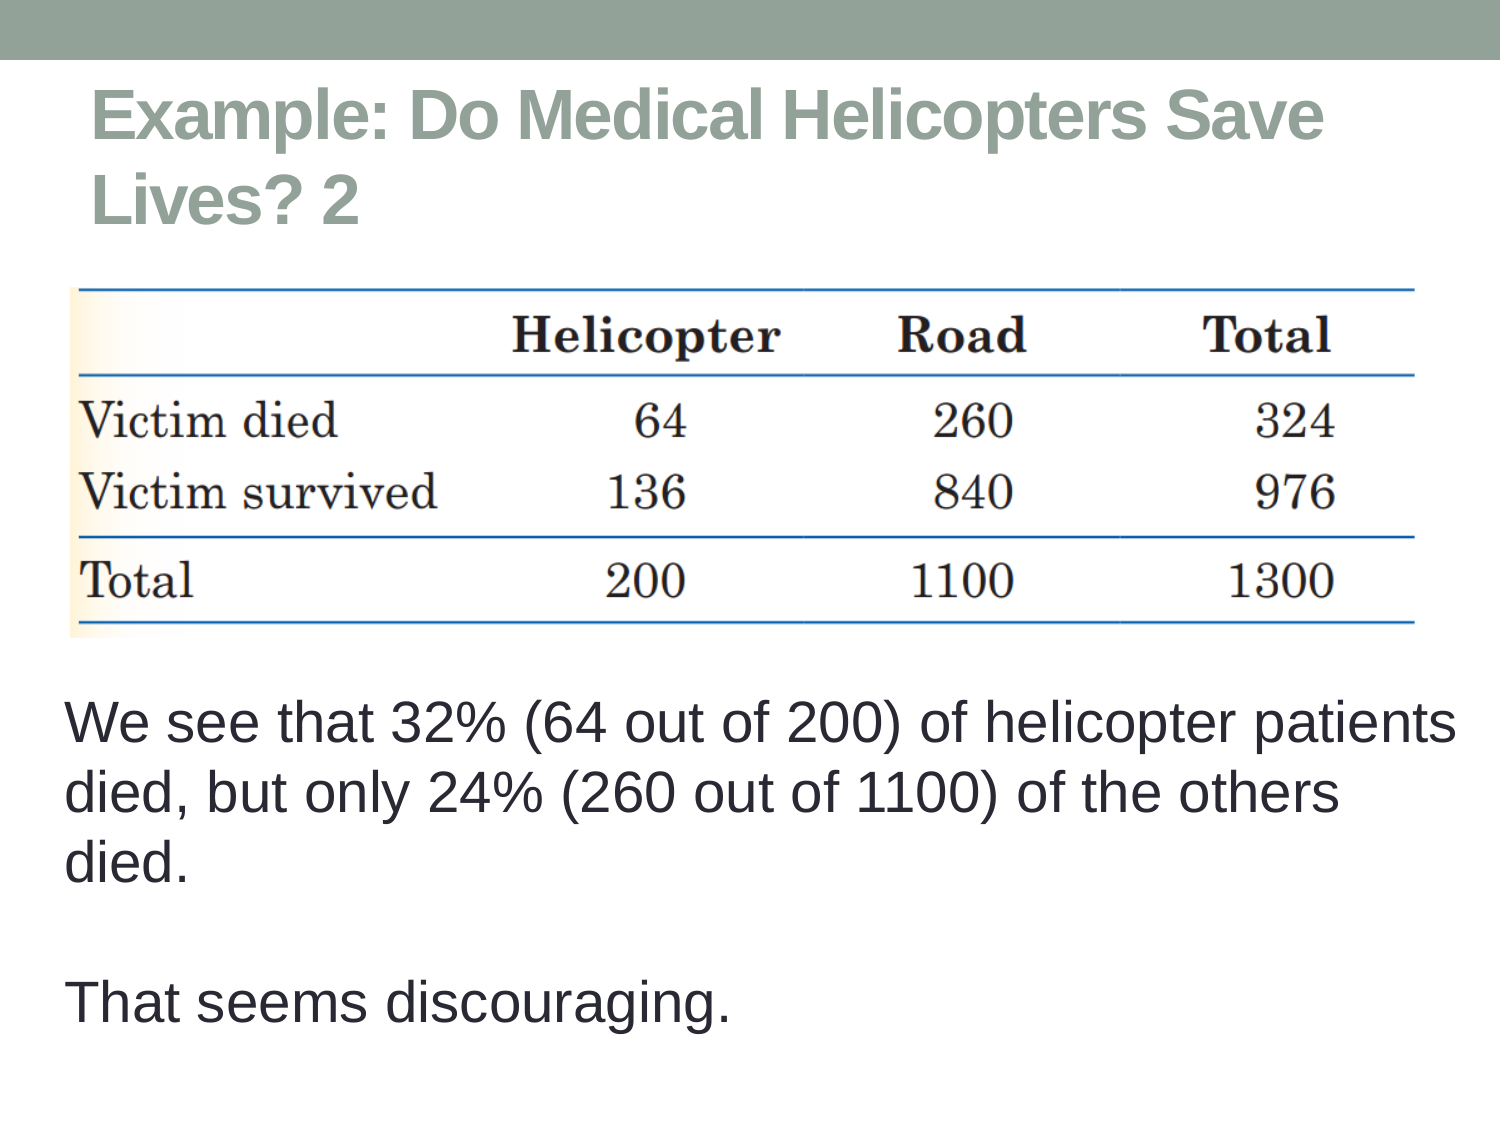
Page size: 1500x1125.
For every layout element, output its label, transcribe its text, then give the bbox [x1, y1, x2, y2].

text_box We see that 32% (64 out of 200) of helicopter patients died, but only 24% (260 out of 1100) of the others died. That seems discouraging. [49, 677, 1487, 1042]
title Example: Do Medical Helicopters Save Lives? 2 [75, 60, 1425, 248]
picture [70, 277, 1429, 638]
